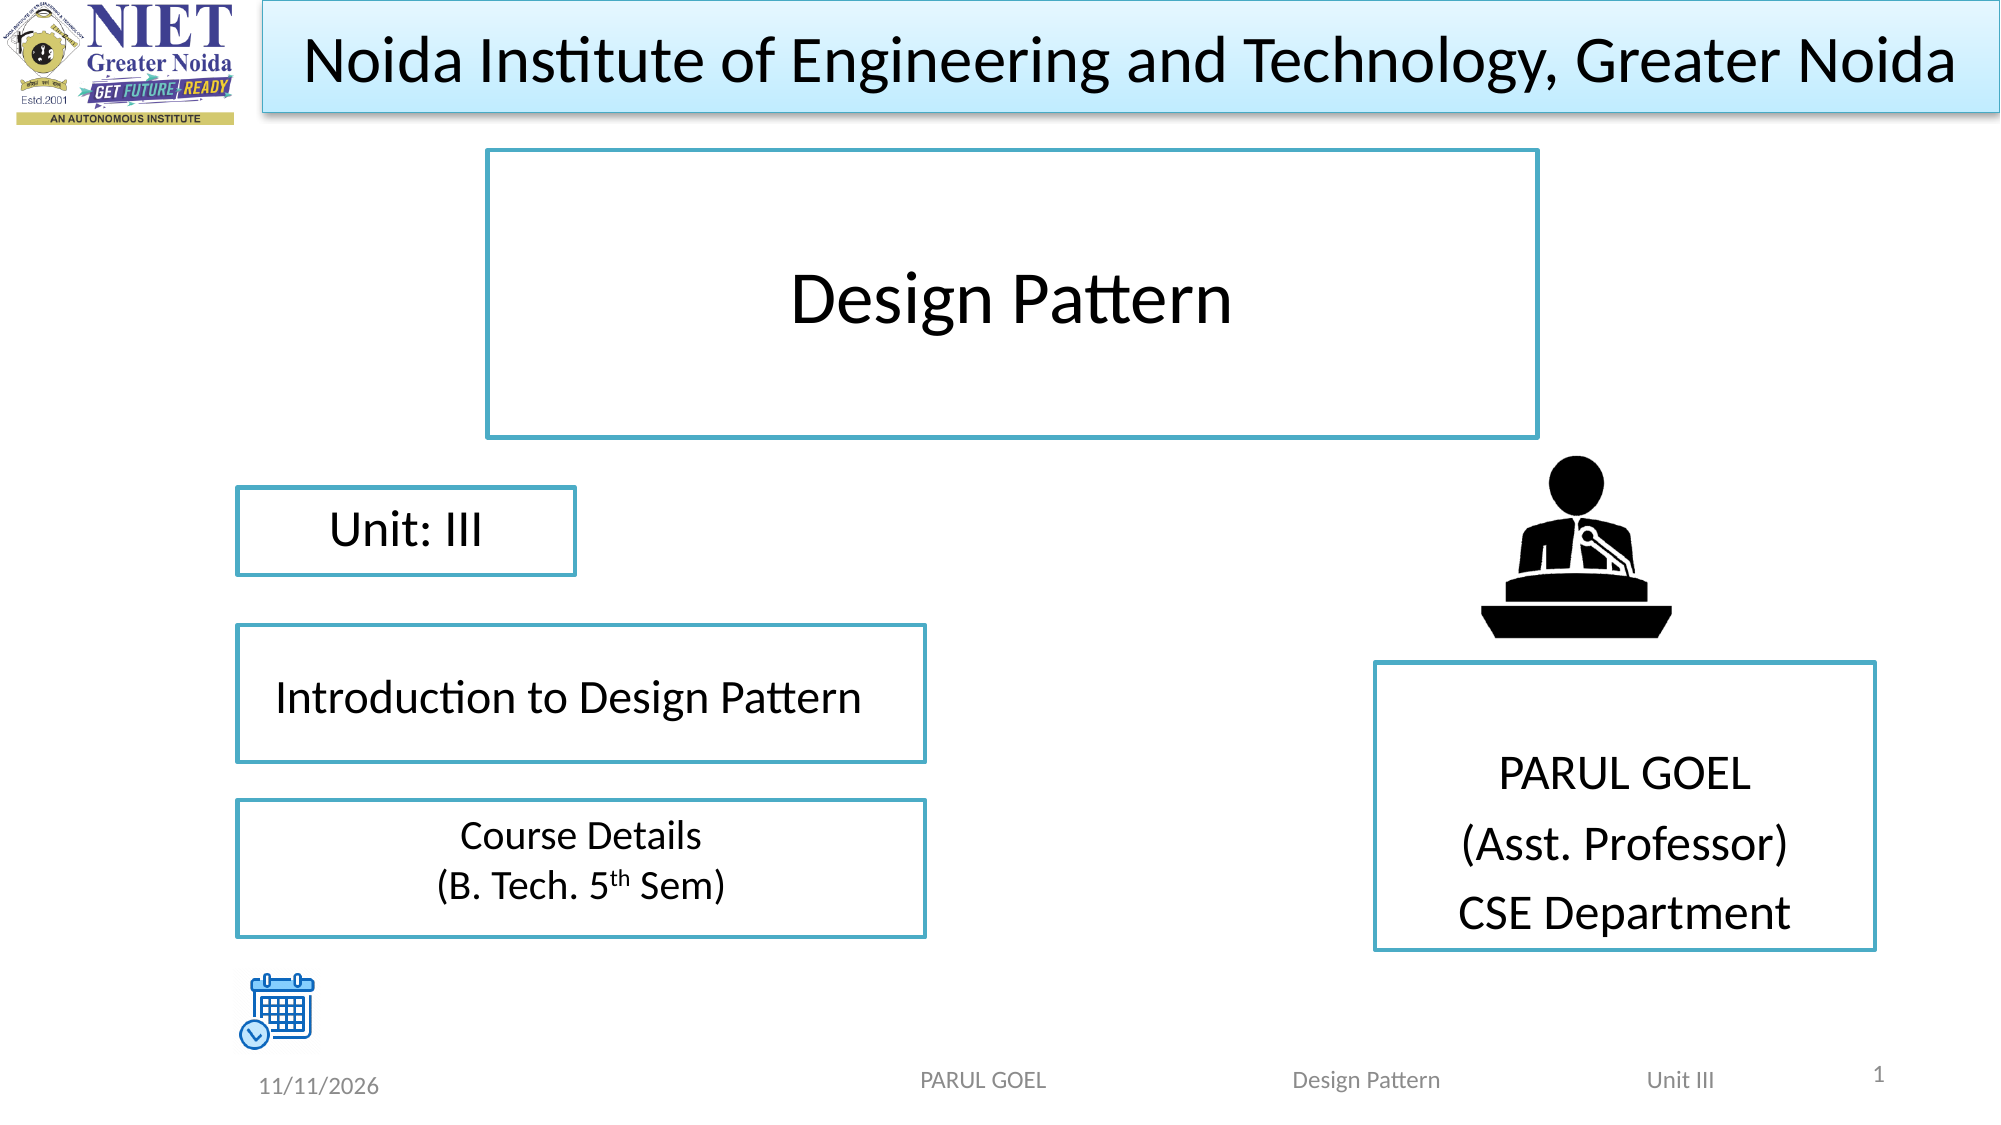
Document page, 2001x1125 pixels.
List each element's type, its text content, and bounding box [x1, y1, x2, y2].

footer PARUL GOEL Design Pattern Unit III [800, 1048, 1838, 1109]
text_box Introduction to Design Pattern [235, 623, 927, 764]
title Noida Institute of Engineering and Technology, Greater Noida [262, 0, 2000, 113]
text_box Unit: III [235, 485, 577, 577]
text_box Course Details (B. Tech. 5th Sem) [235, 798, 927, 939]
picture [1449, 424, 1701, 676]
subtitle Design Pattern [485, 148, 1540, 440]
picture [232, 967, 321, 1056]
slide_number 1 [1433, 1042, 1900, 1103]
text_box PARUL GOEL (Asst. Professor) CSE Department [1373, 660, 1877, 952]
picture [3, 2, 234, 125]
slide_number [243, 1054, 594, 1115]
